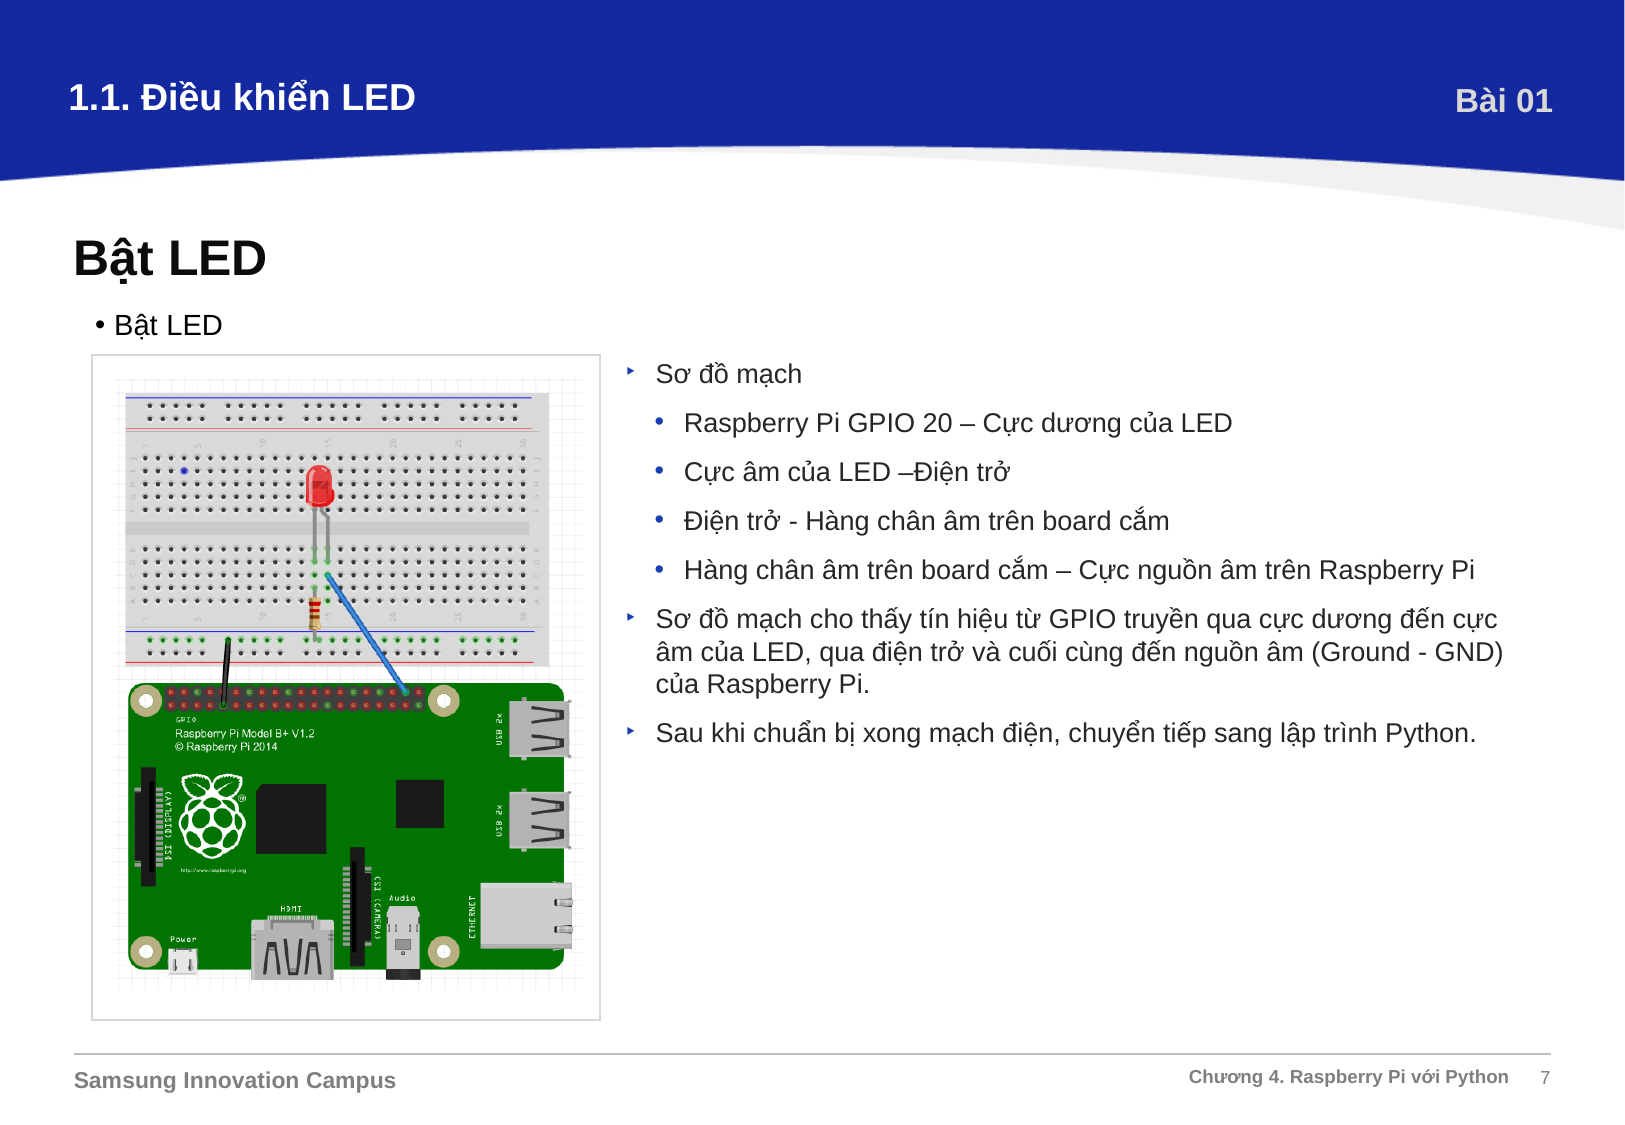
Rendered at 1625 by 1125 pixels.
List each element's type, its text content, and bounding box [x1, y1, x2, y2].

text_box Bật LED [95, 306, 1509, 342]
text_box 1.1. Điều khiển LED [68, 72, 1024, 118]
picture [0, 0, 1625, 1125]
text_box Sơ đồ mạch Raspberry Pi GPIO 20 – Cực dương của LED Cực âm của LED –Điện trở Điện trở - Hàng chân âm trên board cắm Hàng chân âm trên board cắm – Cực nguồn âm trên Raspberry Pi Sơ đồ mạch cho thấy tín hiệu từ GPIO truyền qua cực dương đến cực âm của LED, qua điện trở và cuối cùng đến nguồn âm (Ground - GND) của Raspberry Pi. Sau khi chuẩn bị xong mạch điện, chuyển tiếp sang lập trình Python. [625, 344, 1532, 761]
text_box Bật LED [73, 225, 1551, 286]
text_box [91, 355, 600, 1021]
text_box Bài 01 [1422, 78, 1554, 119]
